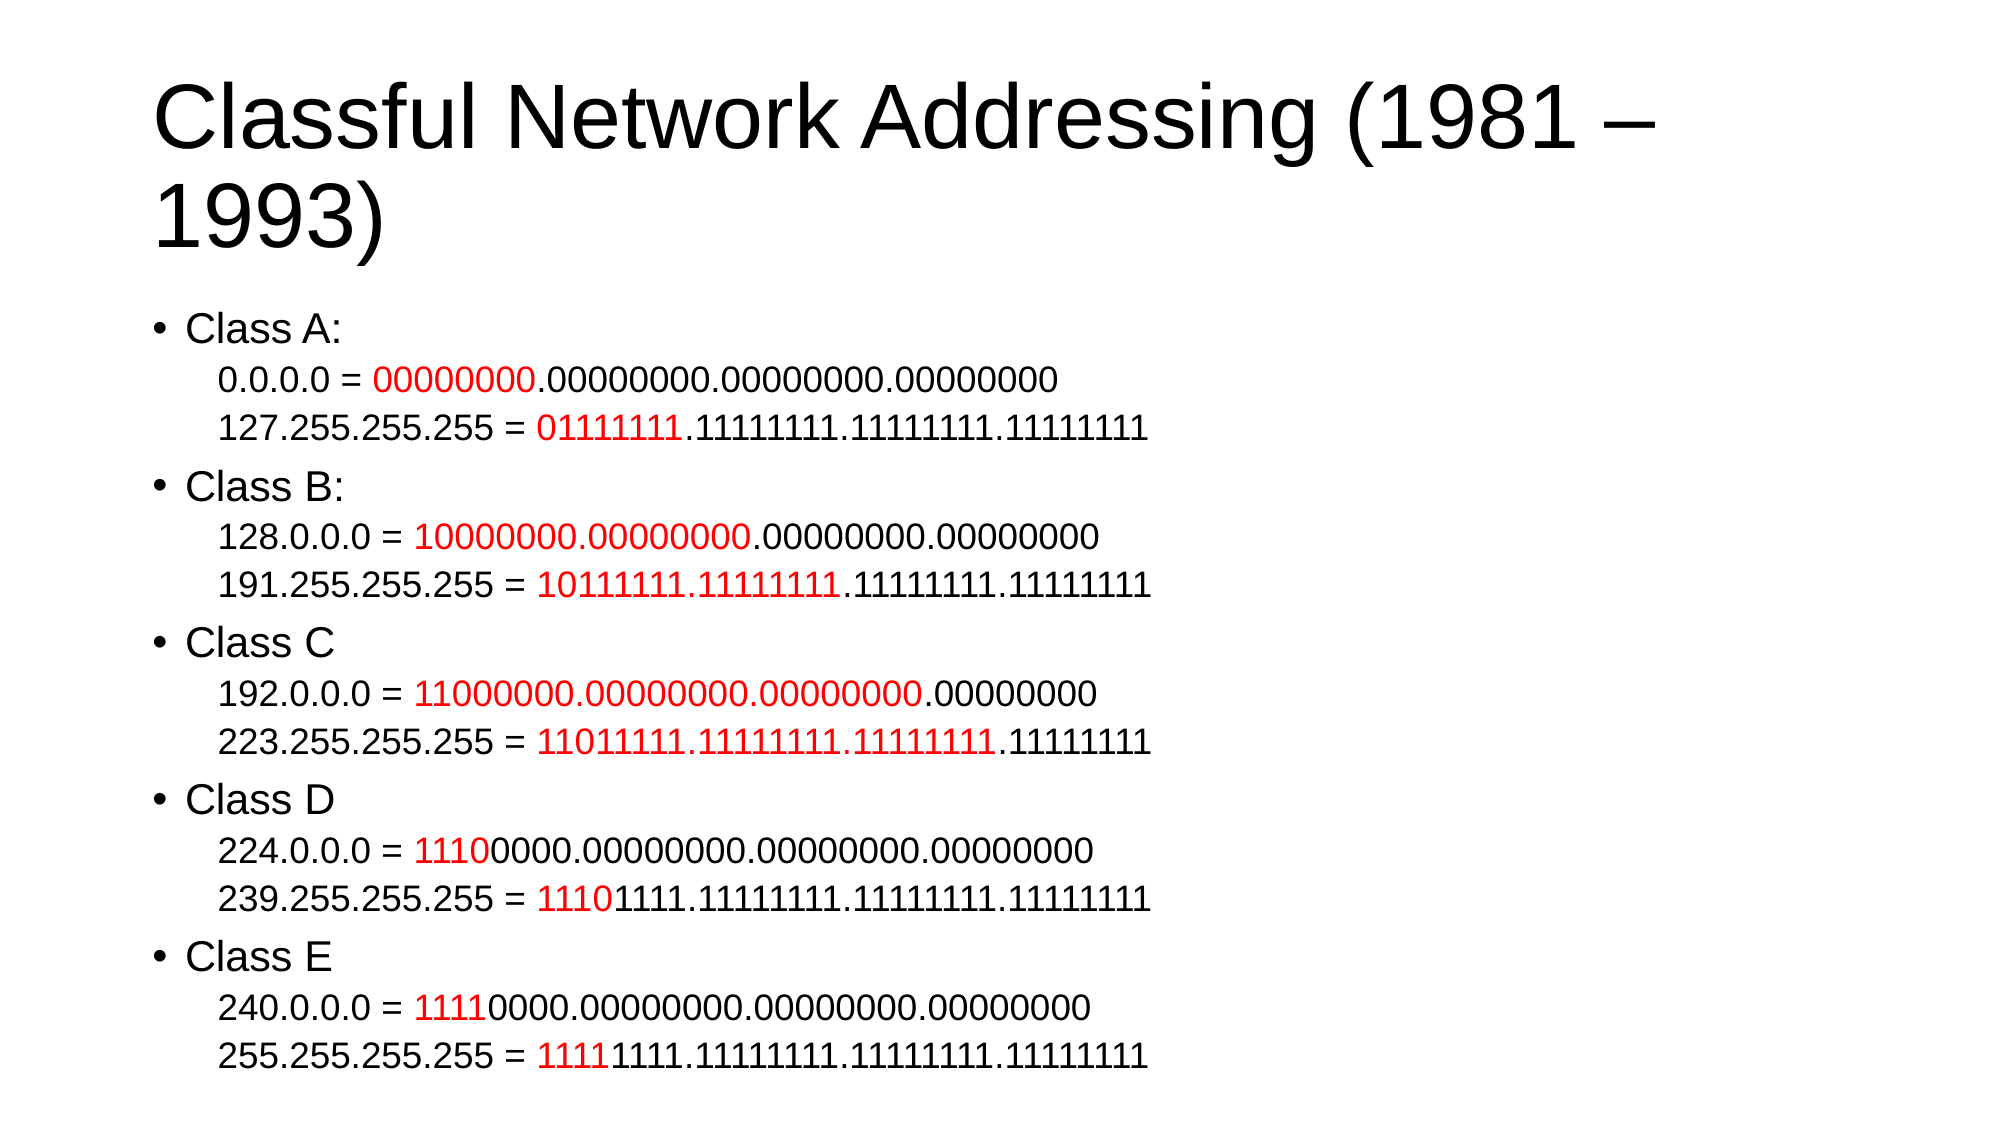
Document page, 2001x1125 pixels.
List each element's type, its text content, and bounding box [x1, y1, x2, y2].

title Classful Network Addressing (1981 – 1993) [137, 59, 1863, 278]
list Class A: 0.0.0.0 = 00000000.00000000.00000000.00000000 127.255.255.255 = 01111111.11111111.11111111.11111111 Class B: 128.0.0.0 = 10000000.00000000.00000000.00000000 191.255.255.255 = 10111111.11111111.11111111.11111111 Class C 192.0.0.0 = 11000000.00000000.00000000.00000000 223.255.255.255 = 11011111.11111111.11111111.11111111 Class D 224.0.0.0 = 11100000.00000000.00000000.00000000 239.255.255.255 = 11101111.11111111.11111111.11111111 Class E 240.0.0.0 = 11110000.00000000.00000000.00000000 255.255.255.255 = 11111111.11111111.11111111.11111111 [137, 299, 1863, 1089]
